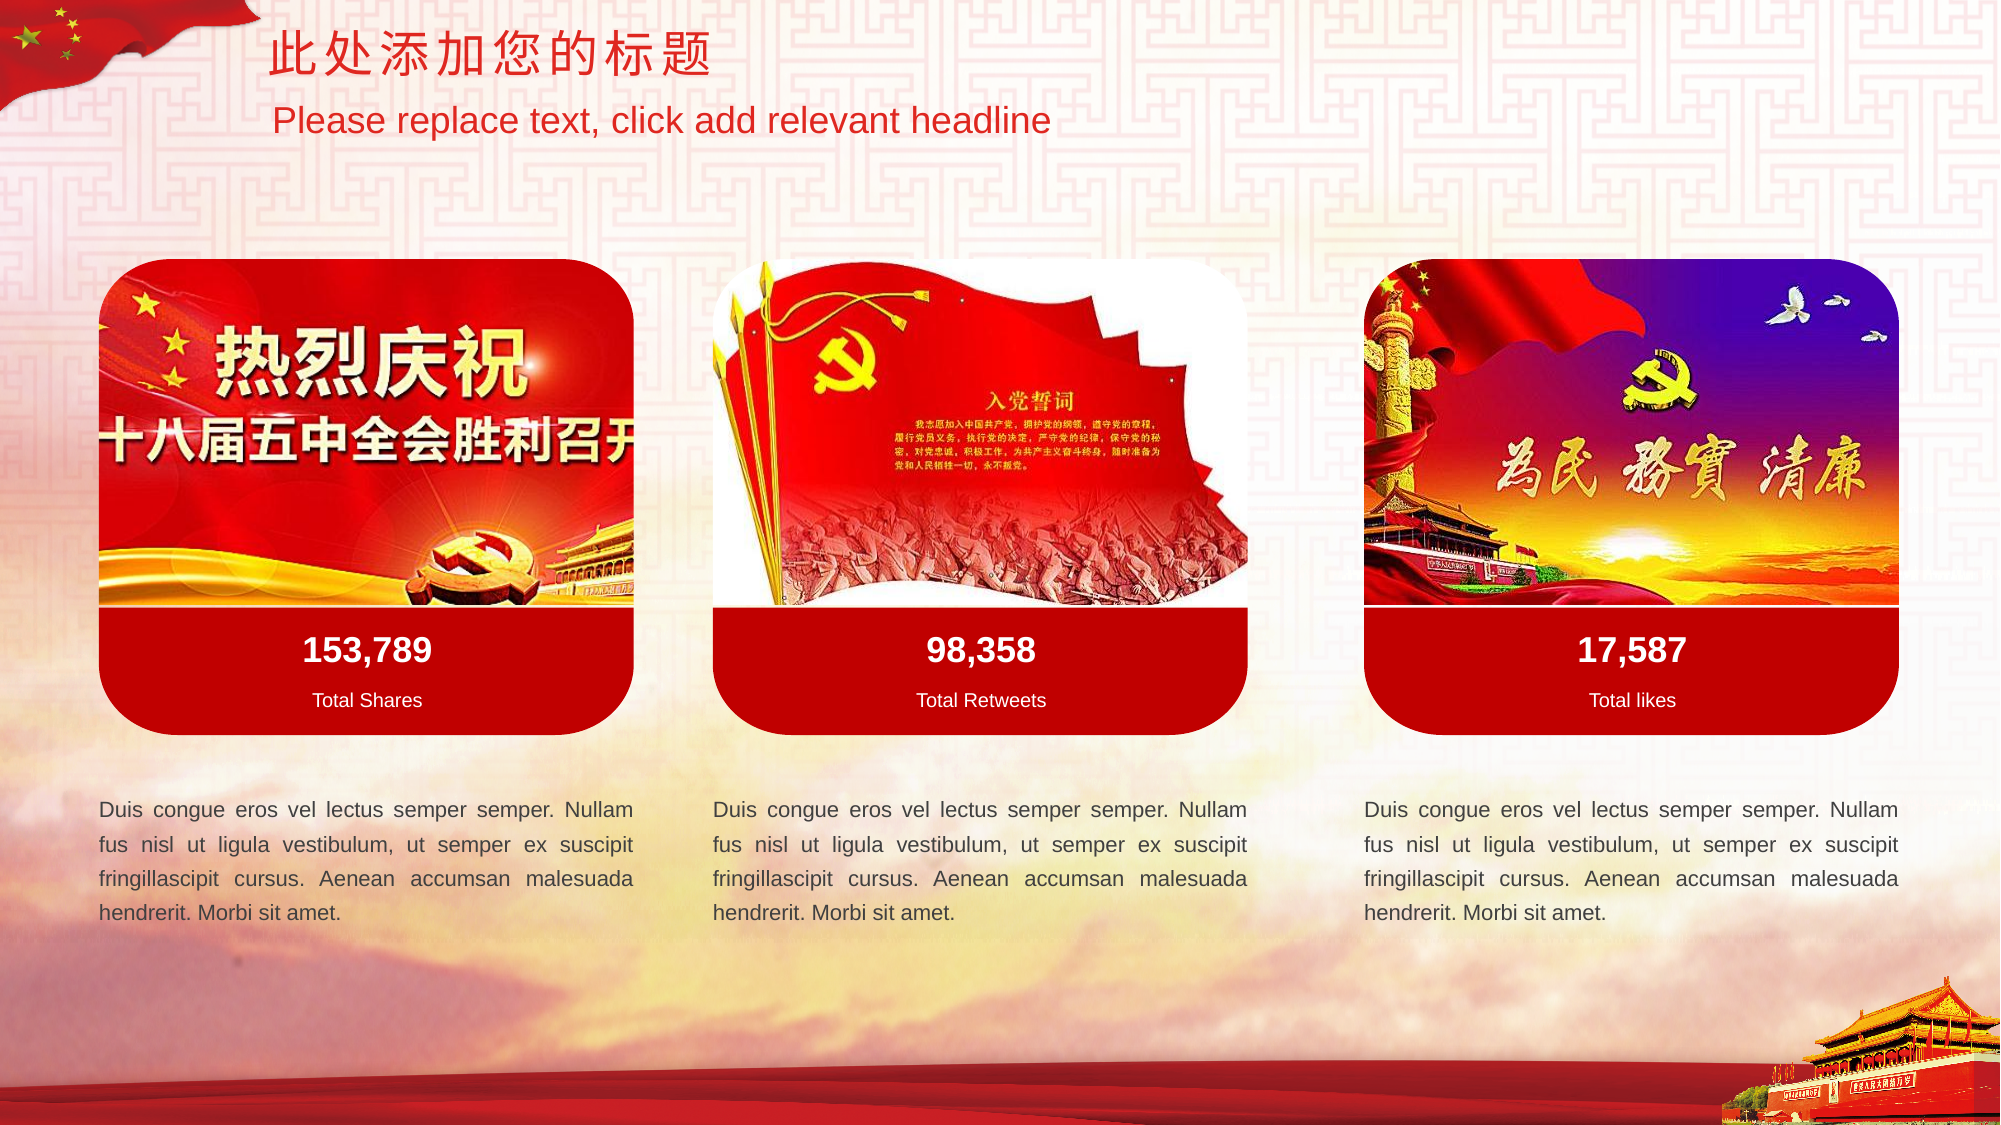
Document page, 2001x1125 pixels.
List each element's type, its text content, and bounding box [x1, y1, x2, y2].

list Total Shares [182, 681, 553, 719]
text_box 此处添加您的标题 [252, 2, 1519, 90]
list 17,587 [1447, 619, 1818, 677]
list Duis congue eros vel lectus semper semper. Nullam fus nisl ut ligula vestibulum, ut semper ex suscipit fringillascipit cursus. Aenean accumsan malesuada hendrerit. Morbi sit amet. [712, 787, 1248, 926]
list 98,358 [796, 619, 1167, 677]
list Duis congue eros vel lectus semper semper. Nullam fus nisl ut ligula vestibulum, ut semper ex suscipit fringillascipit cursus. Aenean accumsan malesuada hendrerit. Morbi sit amet. [1364, 787, 1899, 926]
list 153,789 [182, 619, 553, 677]
list Total Retweets [796, 681, 1167, 719]
text_box Please replace text, click add relevant headline [257, 88, 1067, 148]
list Duis congue eros vel lectus semper semper. Nullam fus nisl ut ligula vestibulum, ut semper ex suscipit fringillascipit cursus. Aenean accumsan malesuada hendrerit. Morbi sit amet. [98, 787, 634, 926]
list Total likes [1447, 681, 1818, 719]
picture [0, 0, 2000, 1125]
